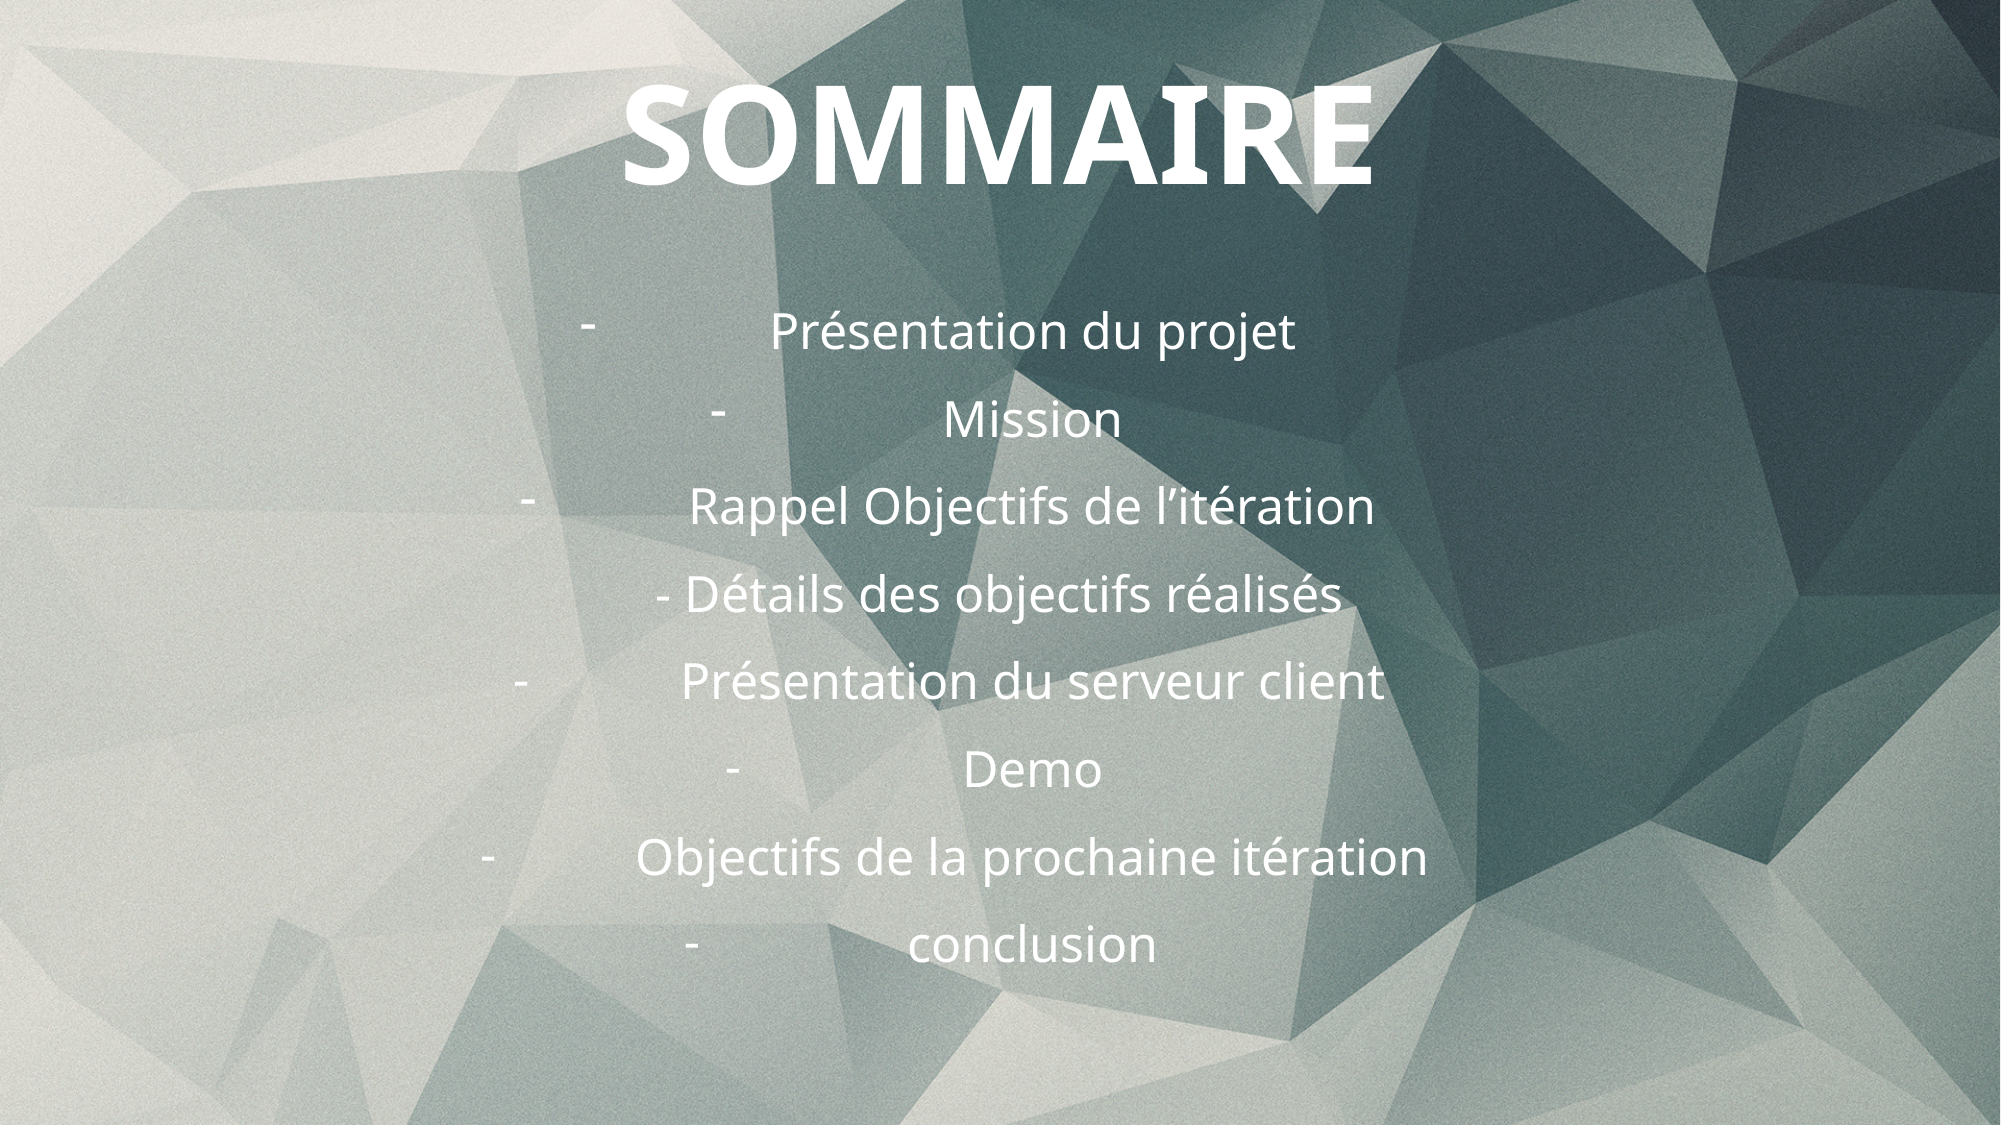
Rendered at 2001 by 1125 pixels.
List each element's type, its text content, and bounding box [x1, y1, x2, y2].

picture [0, 0, 2001, 1125]
title SOMMAIRE [261, 0, 1739, 222]
subtitle Présentation du projet Mission Rappel Objectifs de l’itération - Détails des objectifs réalisés Présentation du serveur client Demo Objectifs de la prochaine itération conclusion [261, 280, 1739, 982]
